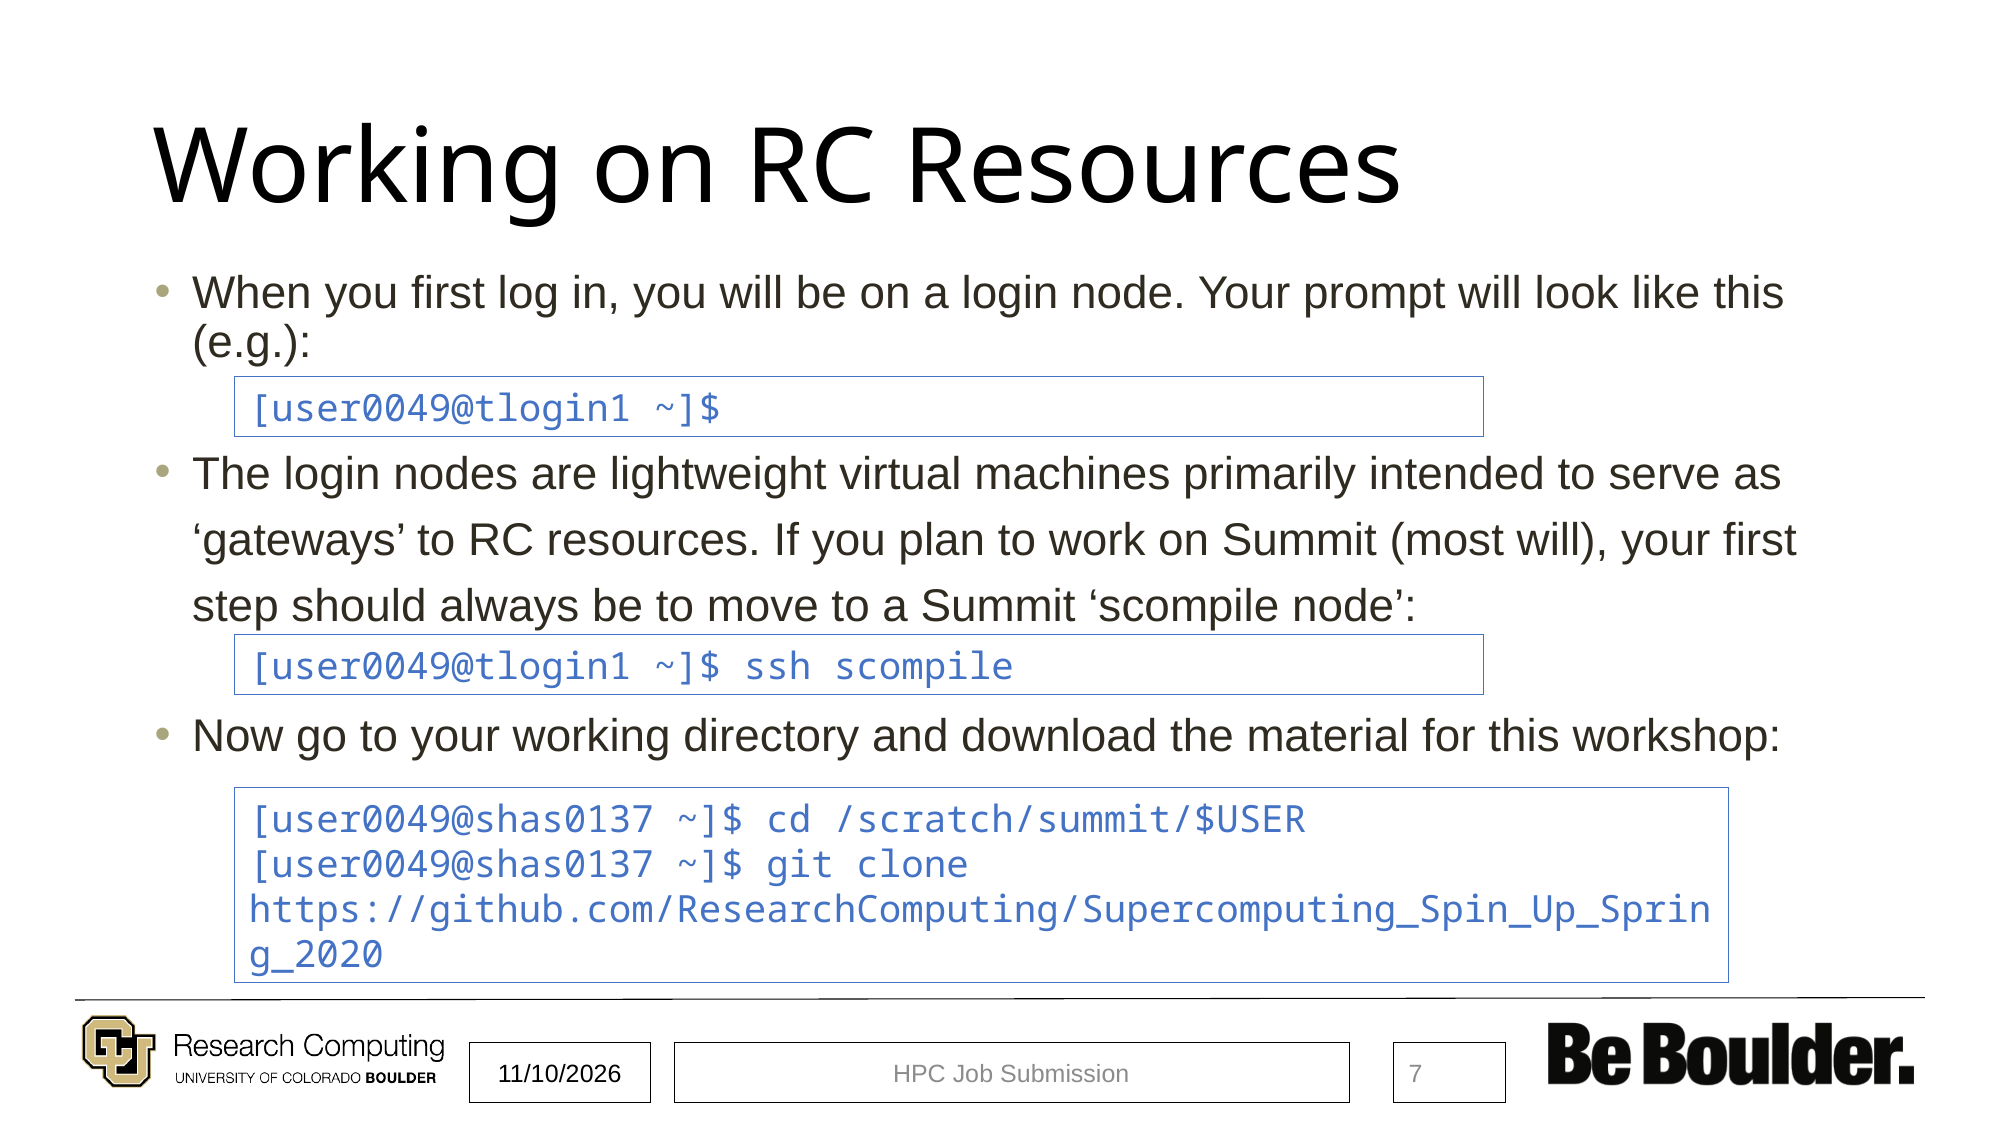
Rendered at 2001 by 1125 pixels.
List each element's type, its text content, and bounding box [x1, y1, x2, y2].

slide_number 7 [1393, 1042, 1506, 1103]
footer HPC Job Submission [674, 1042, 1350, 1103]
list When you first log in, you will be on a login node. Your prompt will look like this (e.g.): The login nodes are lightweight virtual machines primarily intended to serve as ‘gateways’ to RC resources. If you plan to work on Summit (most will), your first step should always be to move to a Summit ‘scompile node’: Now go to your working directory and download the material for this workshop: [137, 262, 1863, 1012]
title Working on RC Resources [137, 59, 1863, 262]
text_box [user0049@tlogin1 ~]$ [234, 376, 1484, 437]
text_box [user0049@tlogin1 ~]$ ssh scompile [234, 634, 1484, 695]
text_box [user0049@shas0137 ~]$ cd /scratch/summit/$USER [user0049@shas0137 ~]$ git clone https://github.com/ResearchComputing/Supercomputing_Spin_Up_Spring_2020 [234, 787, 1729, 983]
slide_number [469, 1042, 651, 1103]
picture [81, 1015, 444, 1088]
picture [1524, 1015, 1938, 1088]
